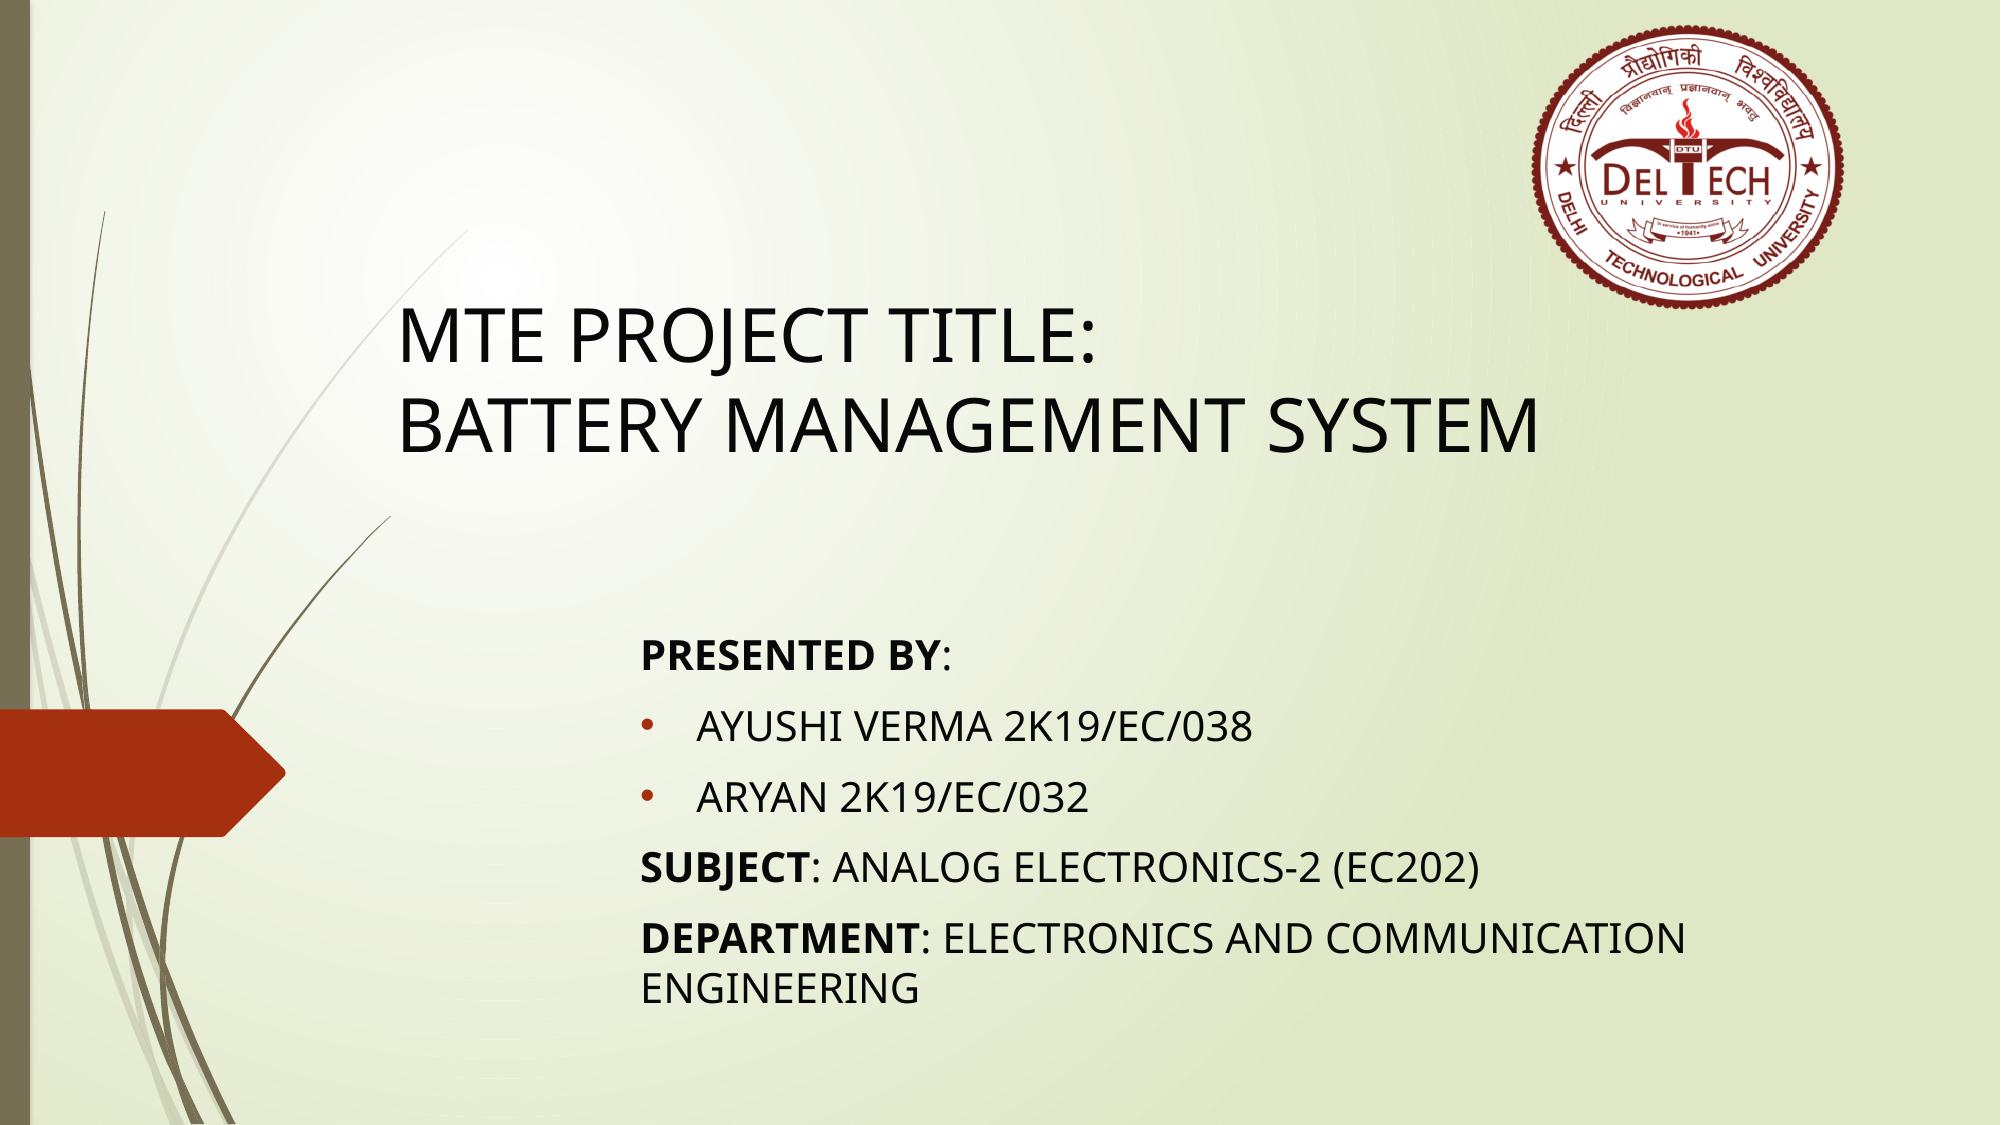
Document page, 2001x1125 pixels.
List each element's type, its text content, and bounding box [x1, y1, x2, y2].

picture [1529, 23, 1848, 311]
subtitle PRESENTED BY: AYUSHI VERMA 2K19/EC/038 ARYAN 2K19/EC/032 SUBJECT: ANALOG ELECTRONICS-2 (EC202) DEPARTMENT: ELECTRONICS AND COMMUNICATION ENGINEERING [625, 620, 1704, 1021]
title MTE PROJECT TITLE: BATTERY MANAGEMENT SYSTEM [381, 166, 1766, 589]
